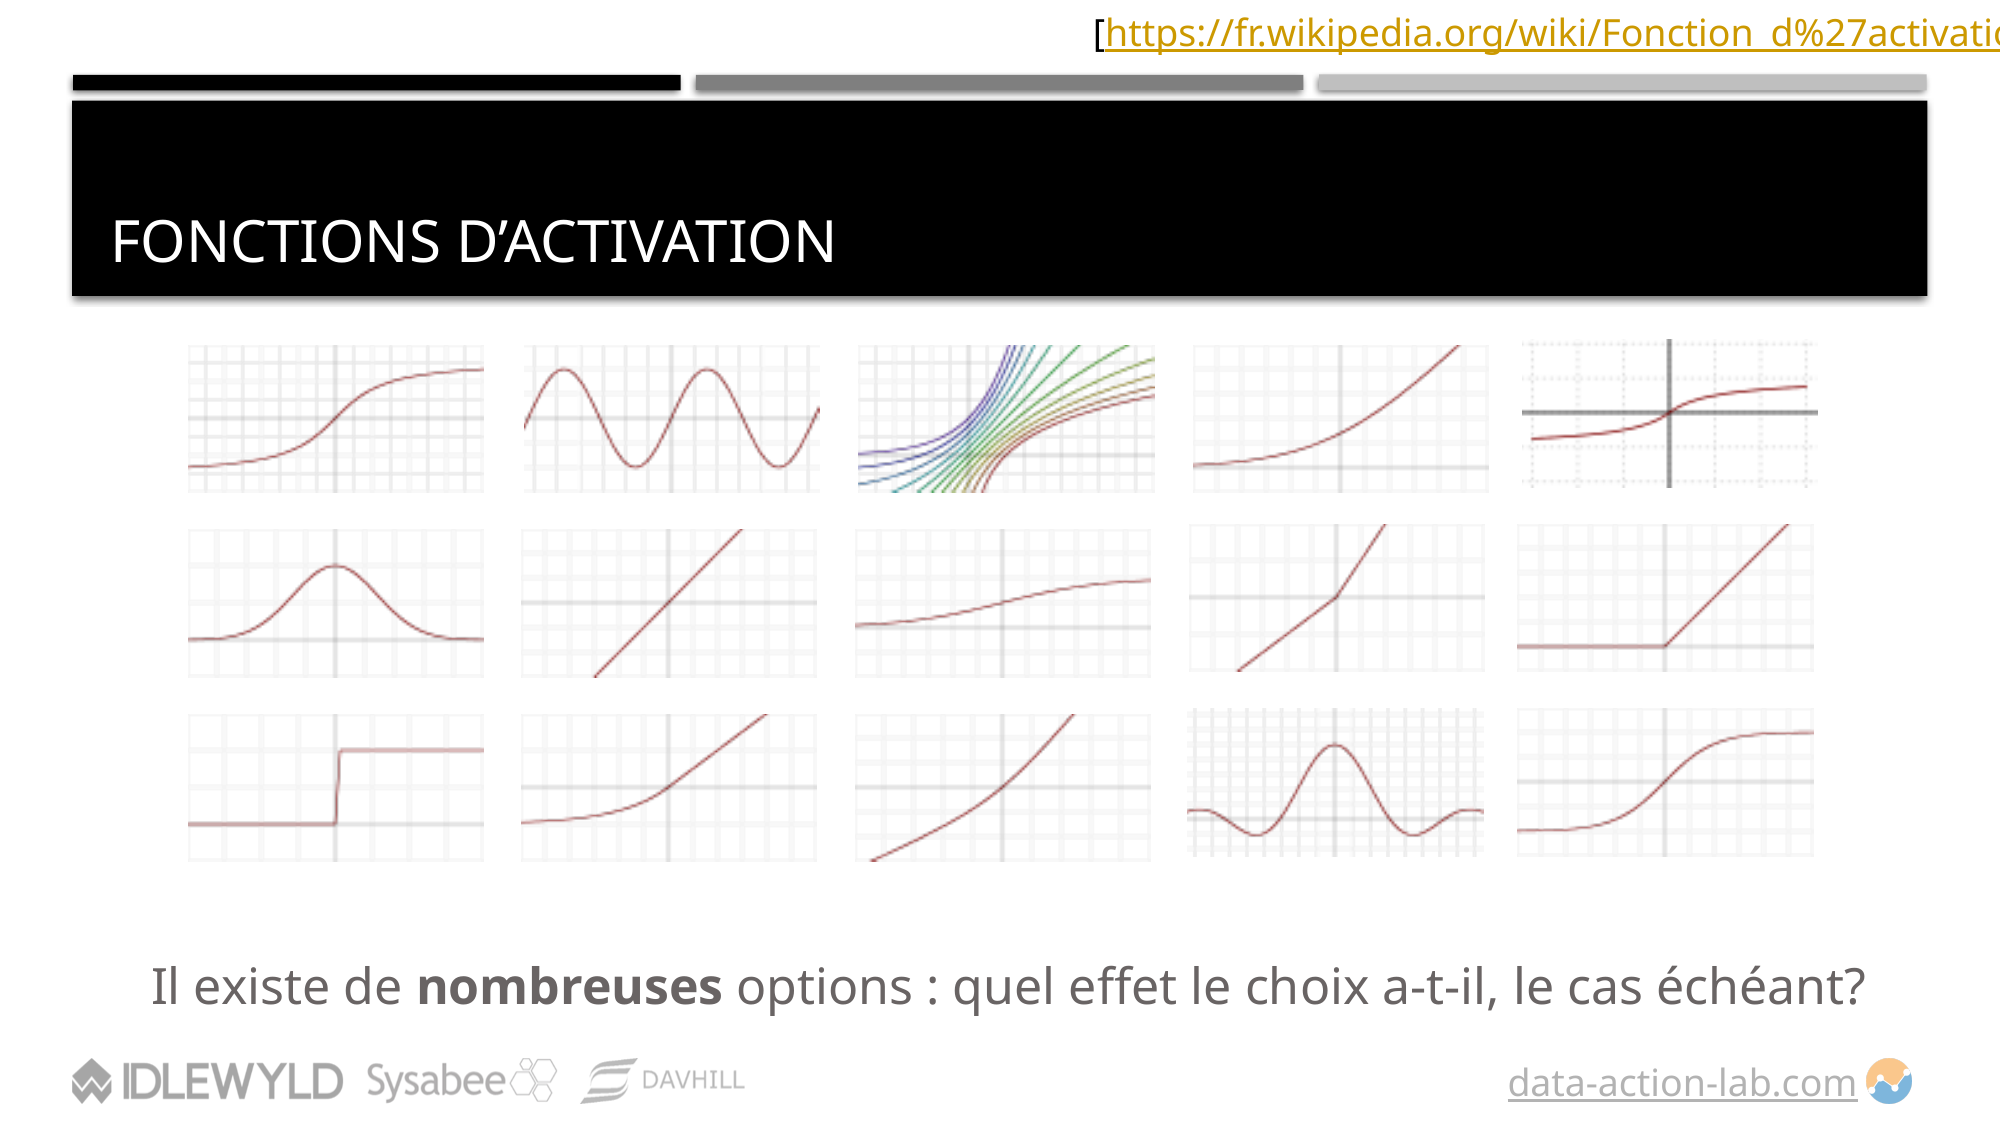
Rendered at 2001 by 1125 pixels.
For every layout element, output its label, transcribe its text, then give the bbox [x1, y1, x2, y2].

picture [188, 713, 485, 863]
picture [858, 344, 1155, 494]
picture [188, 529, 485, 678]
picture [854, 713, 1151, 863]
picture [520, 529, 817, 678]
picture [1521, 339, 1818, 488]
picture [523, 344, 821, 494]
text_box [https://fr.wikipedia.org/wiki/Fonction_d%27activation] [1078, 1, 2000, 68]
list Il existe de nombreuses options : quel effet le choix a-t-il, le cas échéant? [136, 357, 1980, 1072]
picture [188, 344, 485, 494]
picture [1517, 708, 1814, 857]
picture [72, 1058, 745, 1104]
picture [520, 713, 817, 863]
picture [1517, 523, 1814, 673]
picture [854, 529, 1151, 678]
picture [1192, 344, 1489, 494]
picture [1188, 523, 1486, 673]
picture [1187, 708, 1484, 857]
title Fonctions d’activation [95, 115, 1905, 282]
